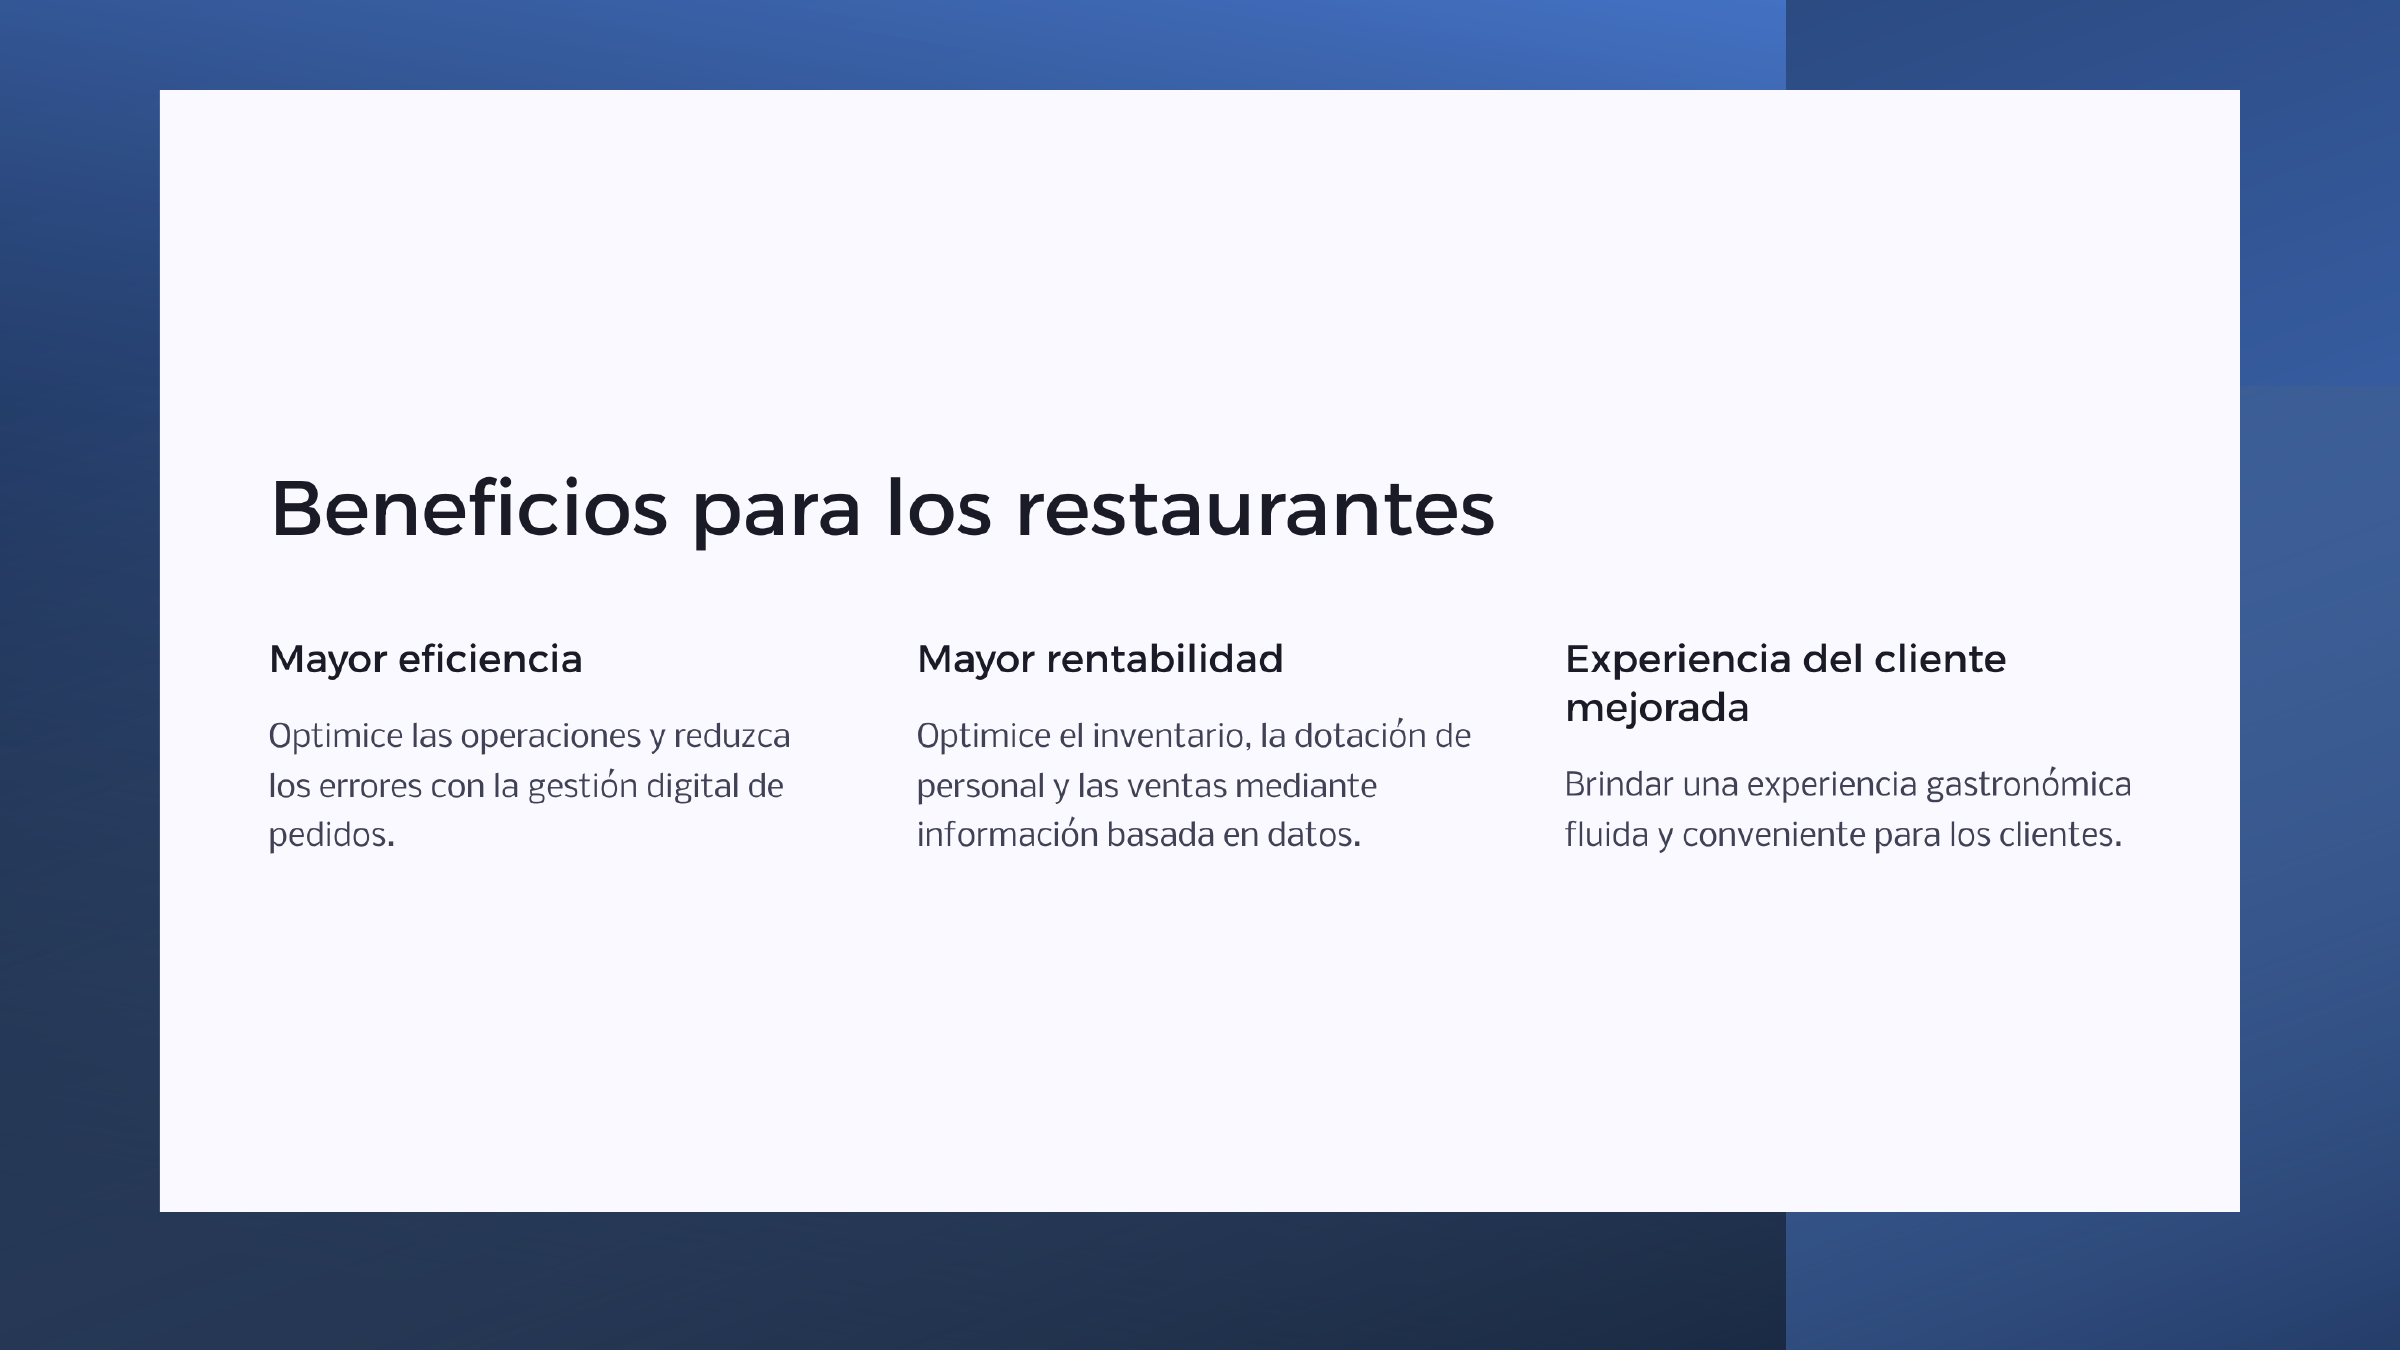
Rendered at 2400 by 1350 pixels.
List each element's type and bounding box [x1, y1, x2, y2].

text_box [1786, 0, 2400, 386]
text_box [0, 0, 1786, 386]
text_box [0, 386, 2400, 1350]
picture [159, 89, 2240, 1212]
